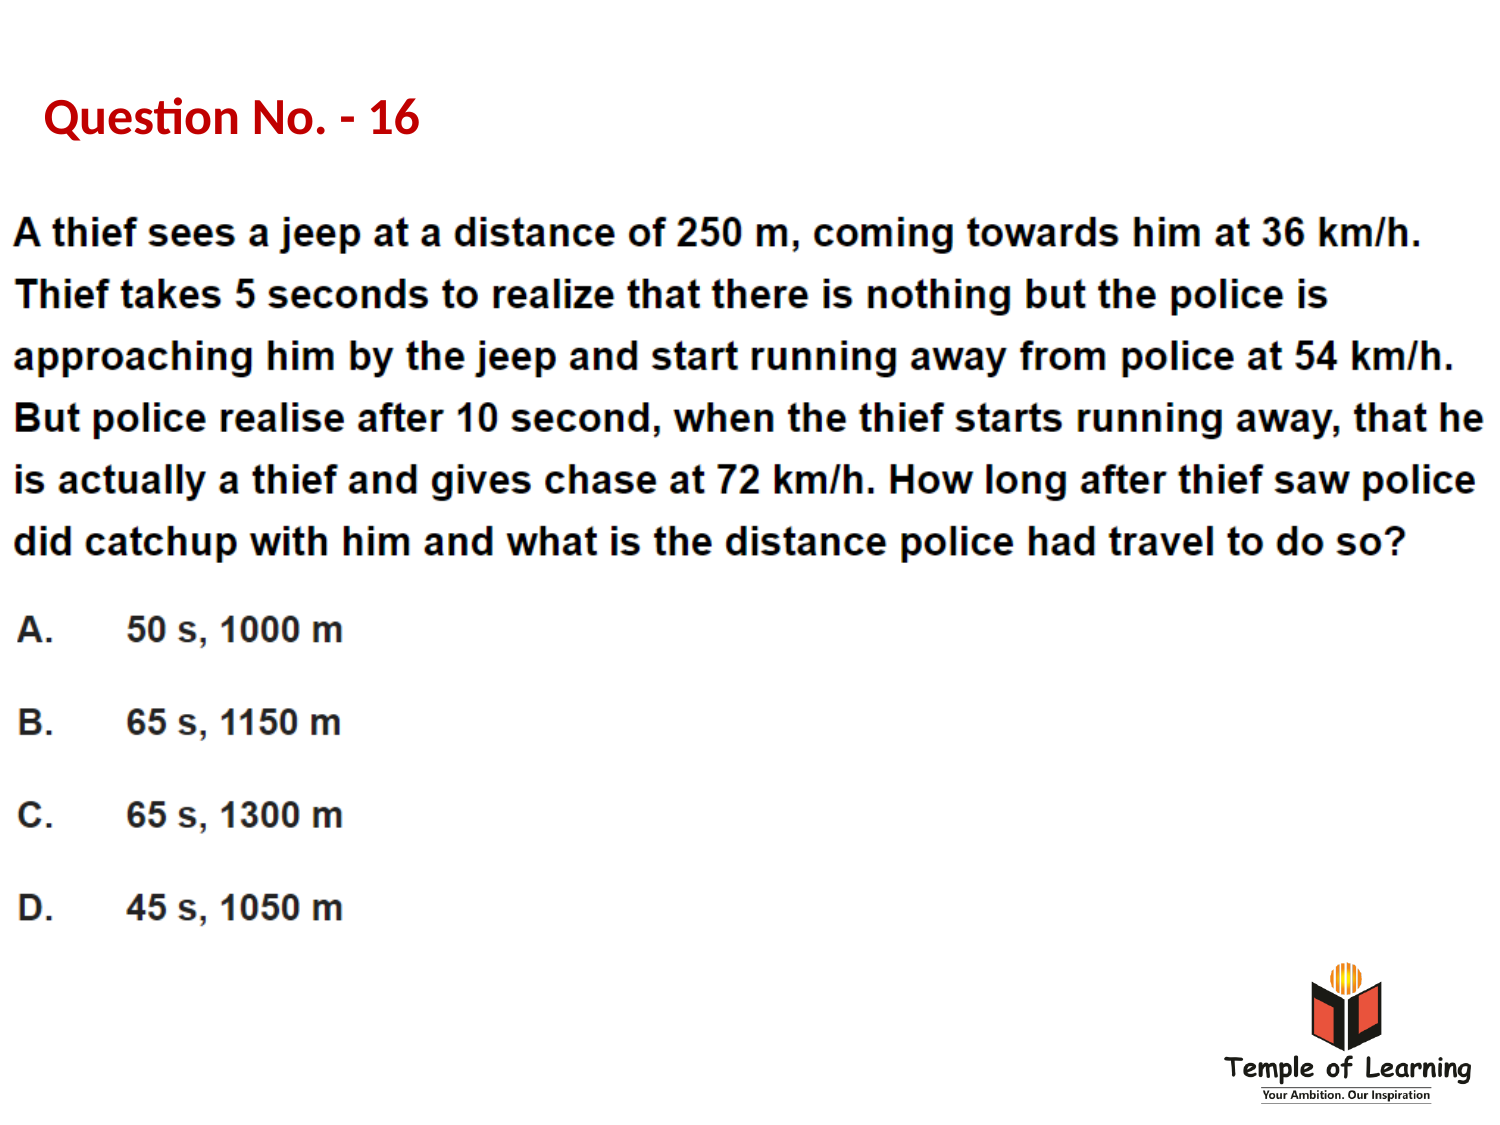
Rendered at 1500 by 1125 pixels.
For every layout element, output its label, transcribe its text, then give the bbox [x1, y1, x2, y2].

picture [1224, 962, 1471, 1104]
text_box Question No. - 16 [28, 74, 436, 153]
picture [0, 198, 1500, 951]
